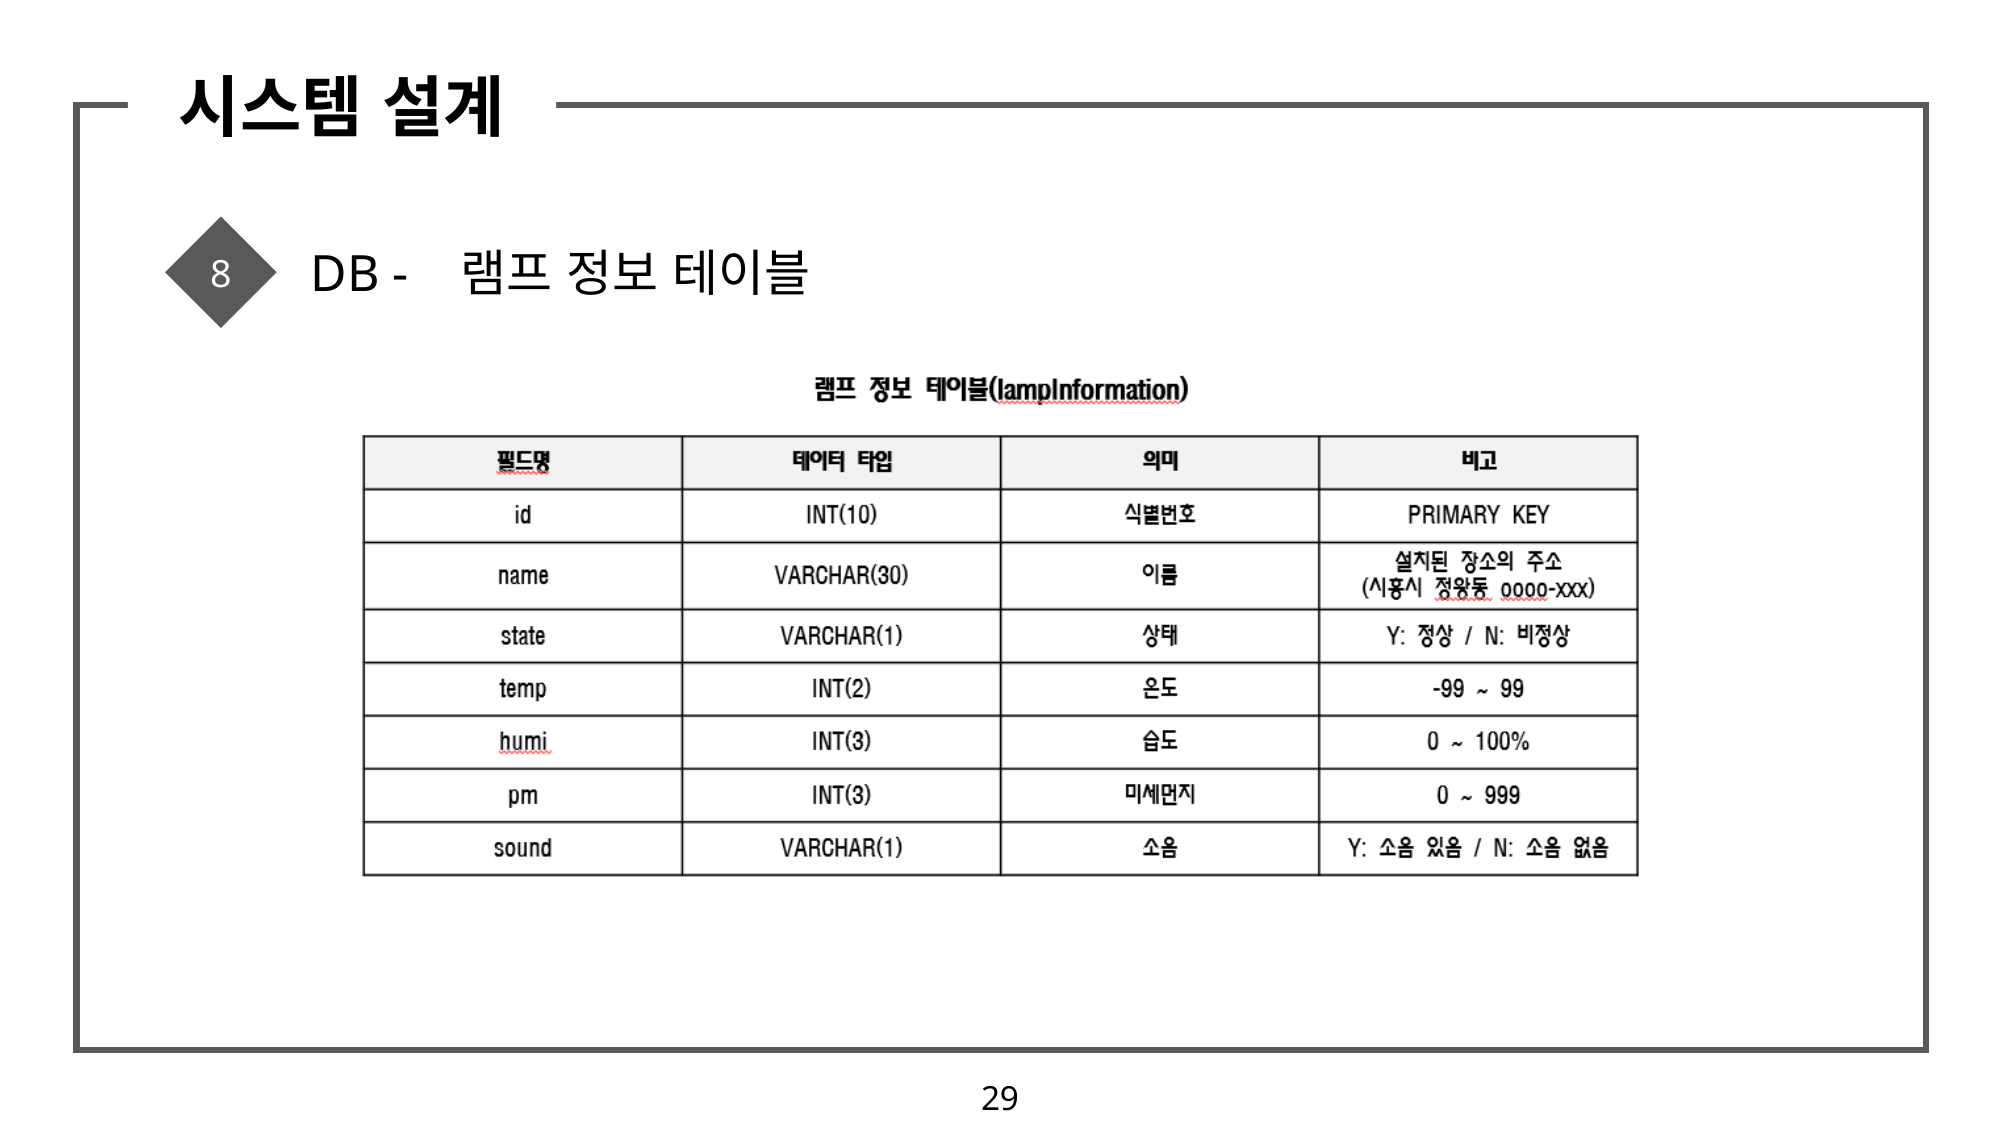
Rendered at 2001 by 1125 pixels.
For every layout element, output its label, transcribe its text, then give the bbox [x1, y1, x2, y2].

text_box 29 [953, 1069, 1047, 1125]
text_box DB - 램프 정보 테이블 [296, 234, 1208, 310]
text_box [76, 104, 1927, 1051]
text_box 8 [163, 214, 279, 330]
picture [347, 359, 1652, 891]
text_box 시스템 설계 [127, 57, 557, 152]
